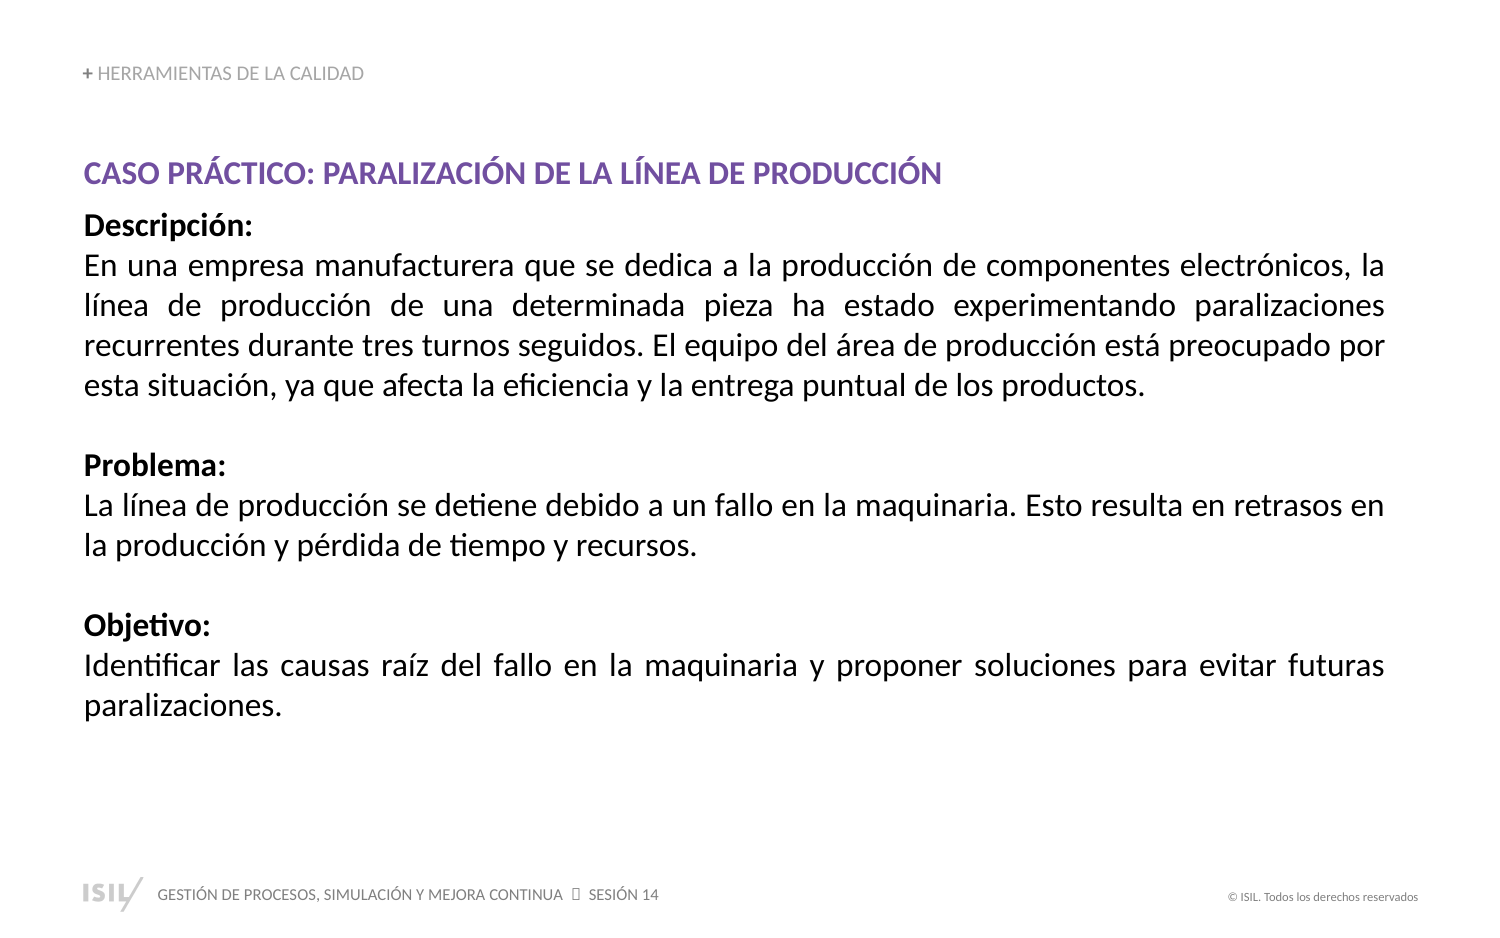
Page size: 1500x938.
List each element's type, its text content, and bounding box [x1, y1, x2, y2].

text_box + HERRAMIENTAS DE LA CALIDAD [82, 62, 482, 85]
text_box CASO PRÁCTICO: PARALIZACIÓN DE LA LÍNEA DE PRODUCCIÓN Descripción: En una empresa manufacturera que se dedica a la producción de componentes electrónicos, la línea de producción de una determinada pieza ha estado experimentando paralizaciones recurrentes durante tres turnos seguidos. El equipo del área de producción está preocupado por esta situación, ya que afecta la eficiencia y la entrega puntual de los productos. Problema: La línea de producción se detiene debido a un fallo en la maquinaria. Esto resulta en retrasos en la producción y pérdida de tiempo y recursos. Objetivo: Identificar las causas raíz del fallo en la maquinaria y proponer soluciones para evitar futuras paralizaciones. [83, 151, 1388, 811]
